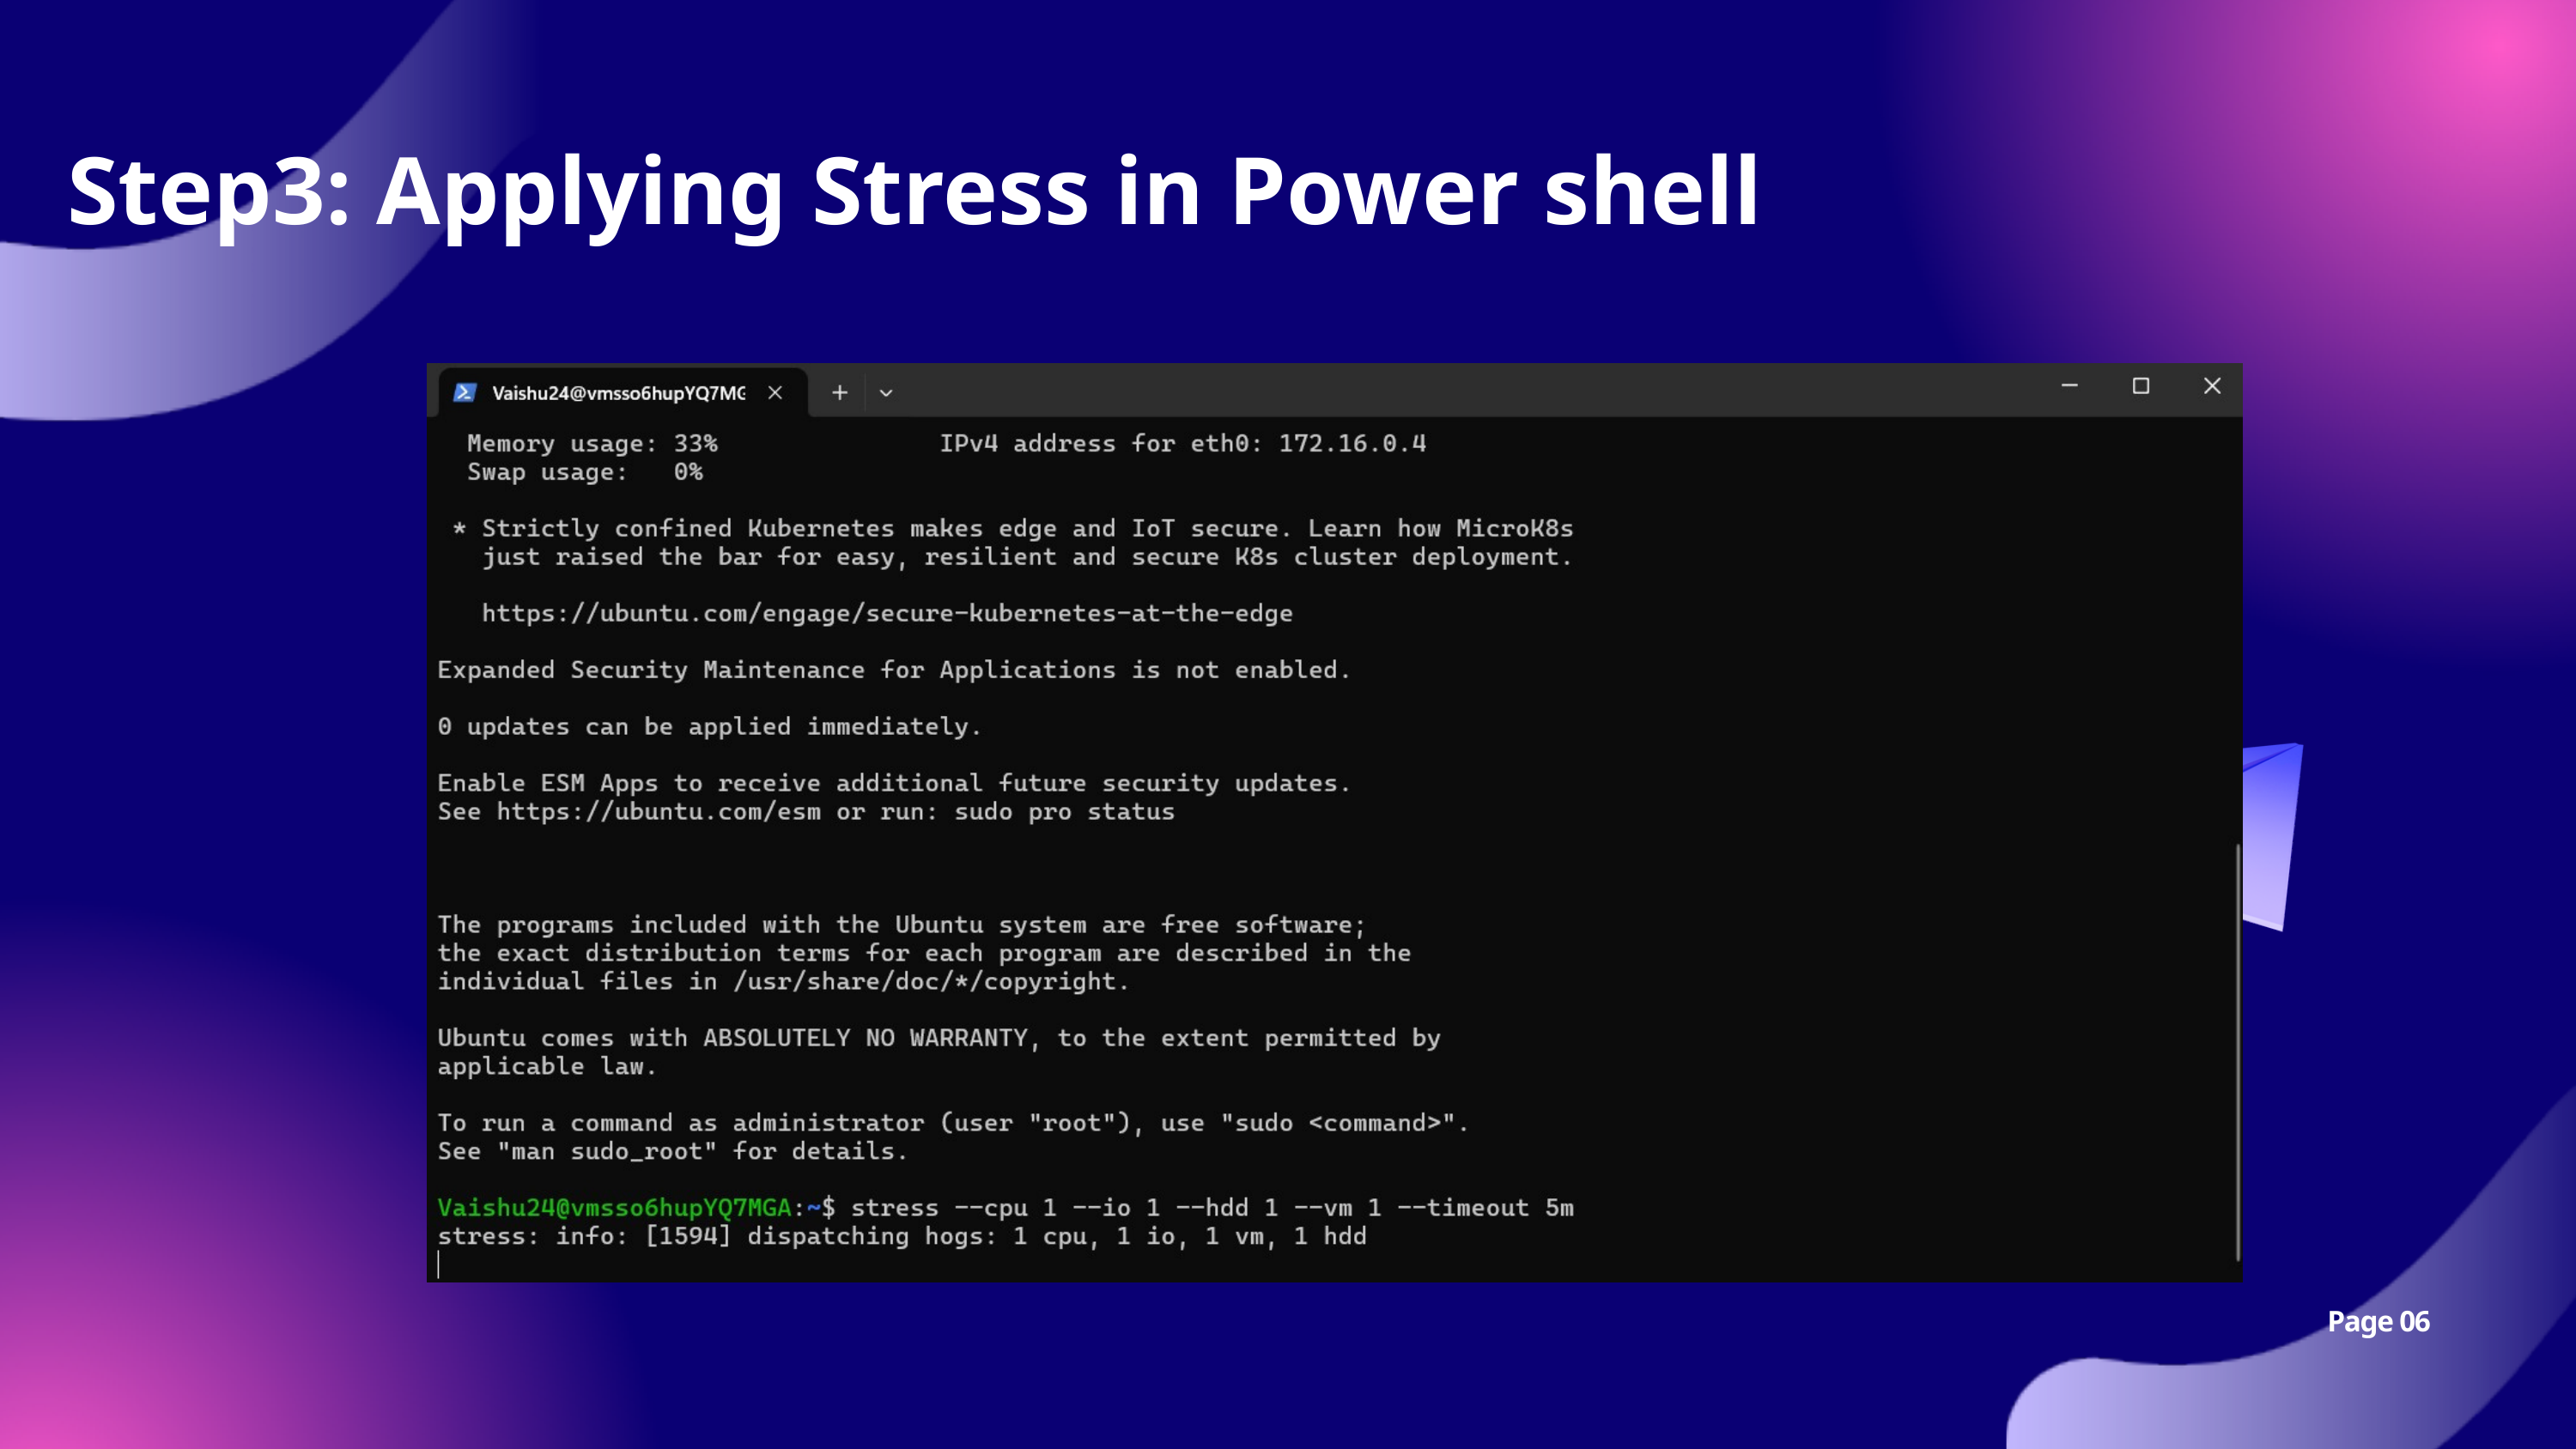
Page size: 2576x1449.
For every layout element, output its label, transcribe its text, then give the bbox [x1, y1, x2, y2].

text_box [1871, 0, 2576, 676]
text_box [0, 895, 670, 1449]
text_box [427, 363, 2243, 1282]
text_box [2006, 992, 2576, 1449]
text_box Step3: Applying Stress in Power shell [65, 112, 1765, 244]
text_box [0, 0, 589, 457]
text_box Page 06 [2302, 1306, 2432, 1338]
text_box [2243, 481, 2304, 993]
